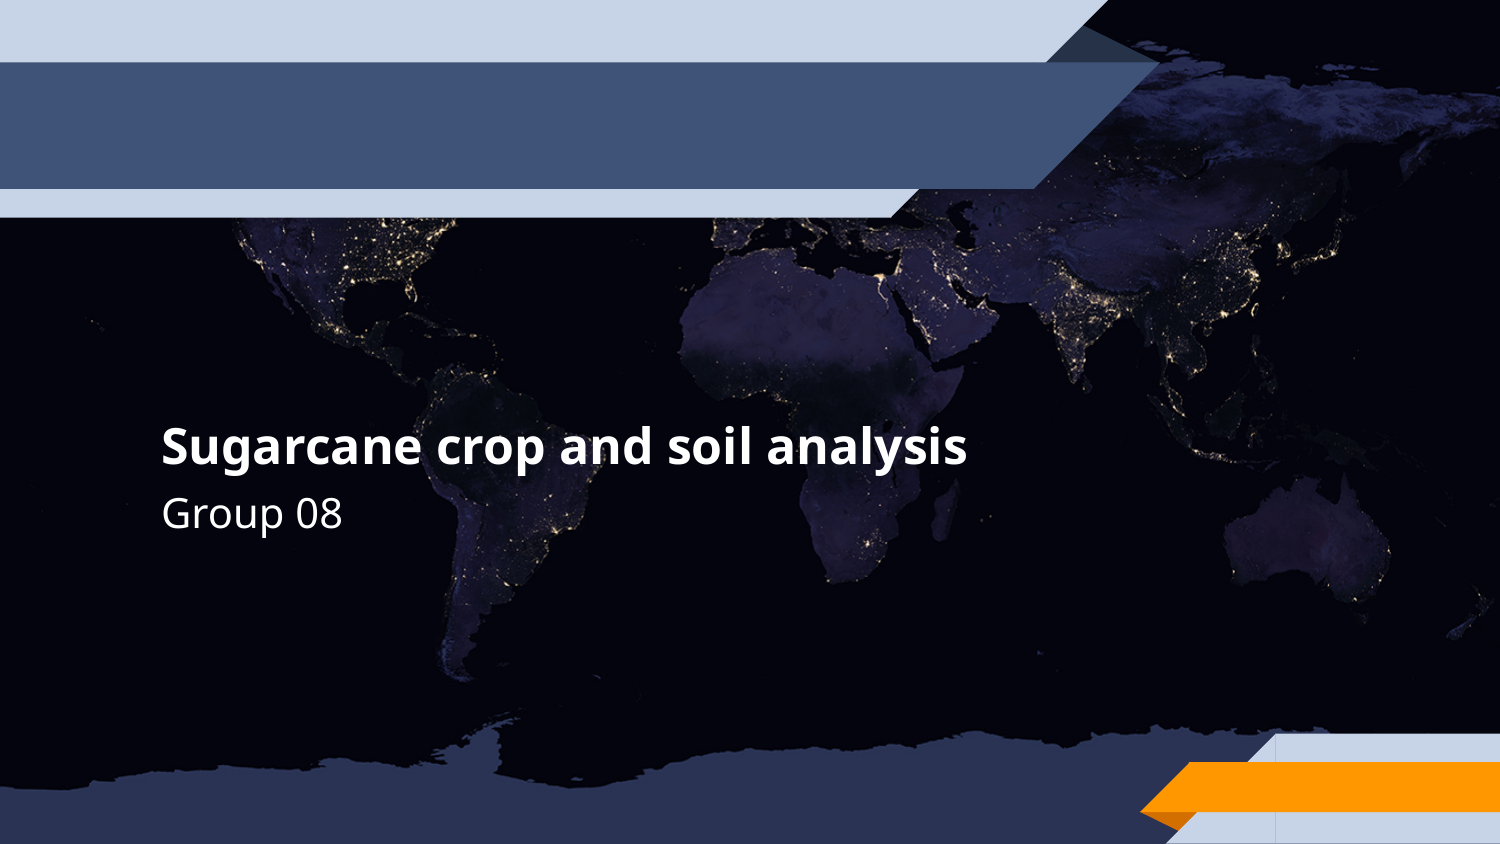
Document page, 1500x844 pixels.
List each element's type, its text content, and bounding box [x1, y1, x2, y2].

list Sugarcane crop and soil analysis Group 08 [133, 217, 1140, 734]
picture [0, 0, 1500, 844]
